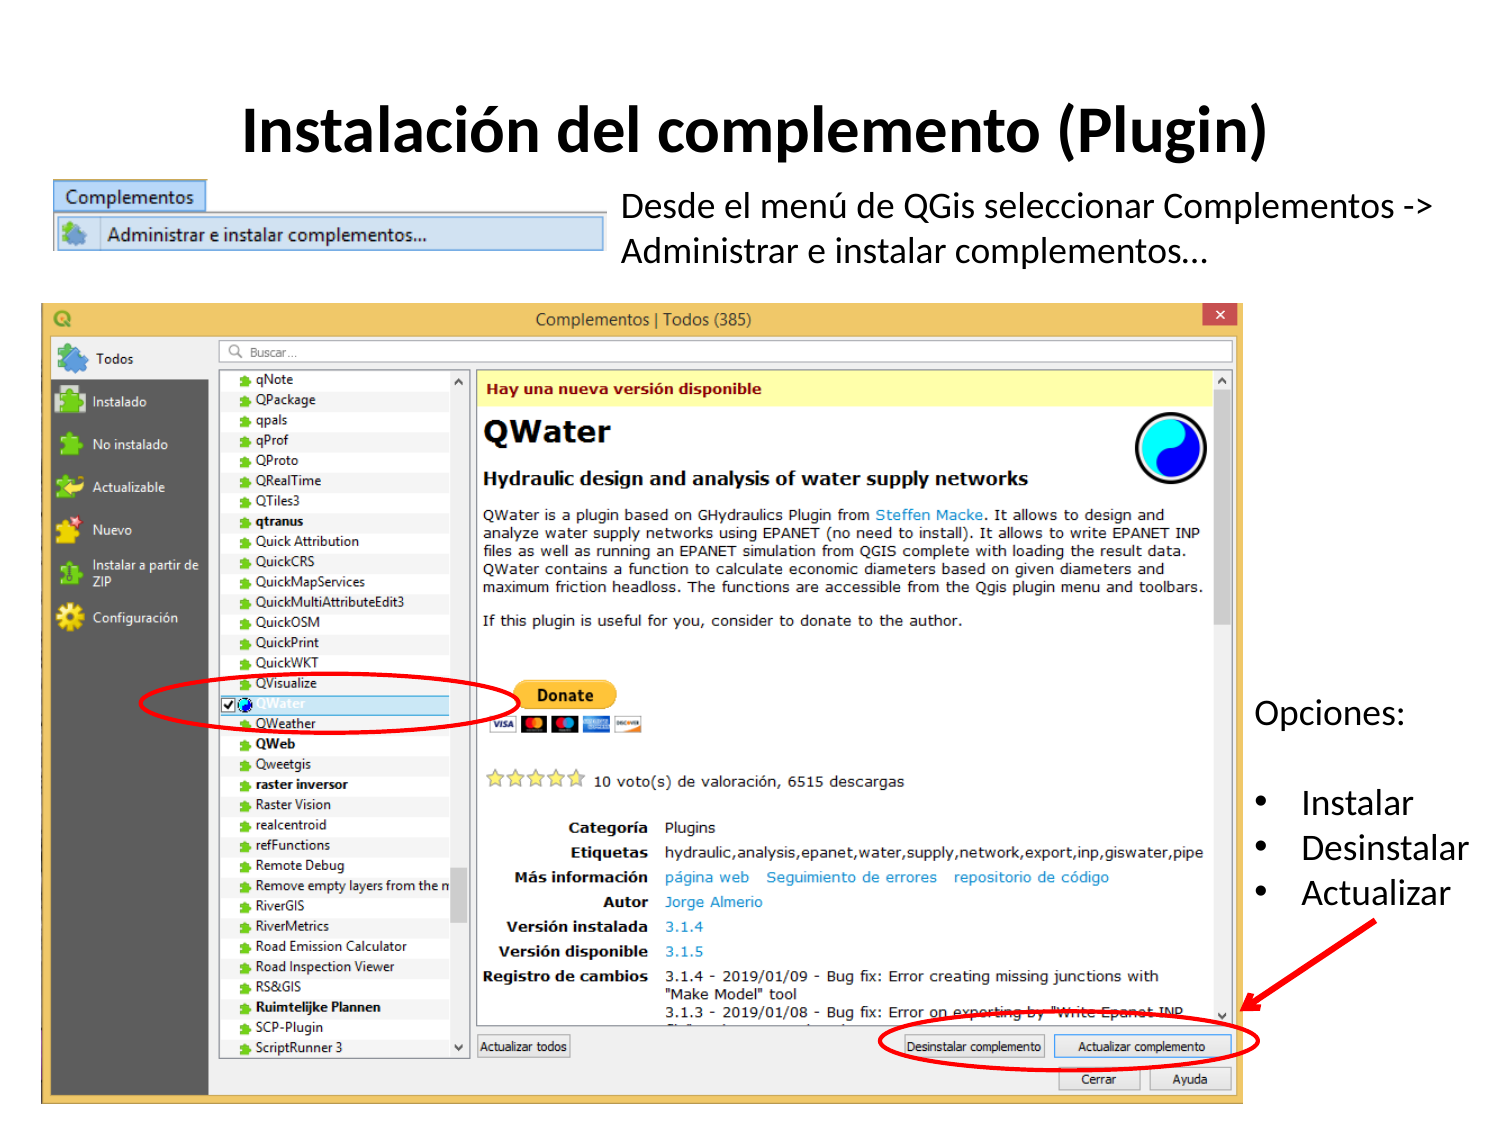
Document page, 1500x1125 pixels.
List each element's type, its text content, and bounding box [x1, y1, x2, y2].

picture [41, 302, 1243, 1104]
text_box [1247, 1028, 1260, 1053]
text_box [1239, 922, 1376, 1012]
picture [52, 178, 607, 252]
text_box Desde el menú de QGis seleccionar Complementos -> Administrar e instalar complementos… [606, 174, 1471, 279]
text_box Opciones: Instalar Desinstalar Actualizar [1247, 680, 1500, 921]
text_box Instalación del complemento (Plugin) [182, 78, 1329, 173]
